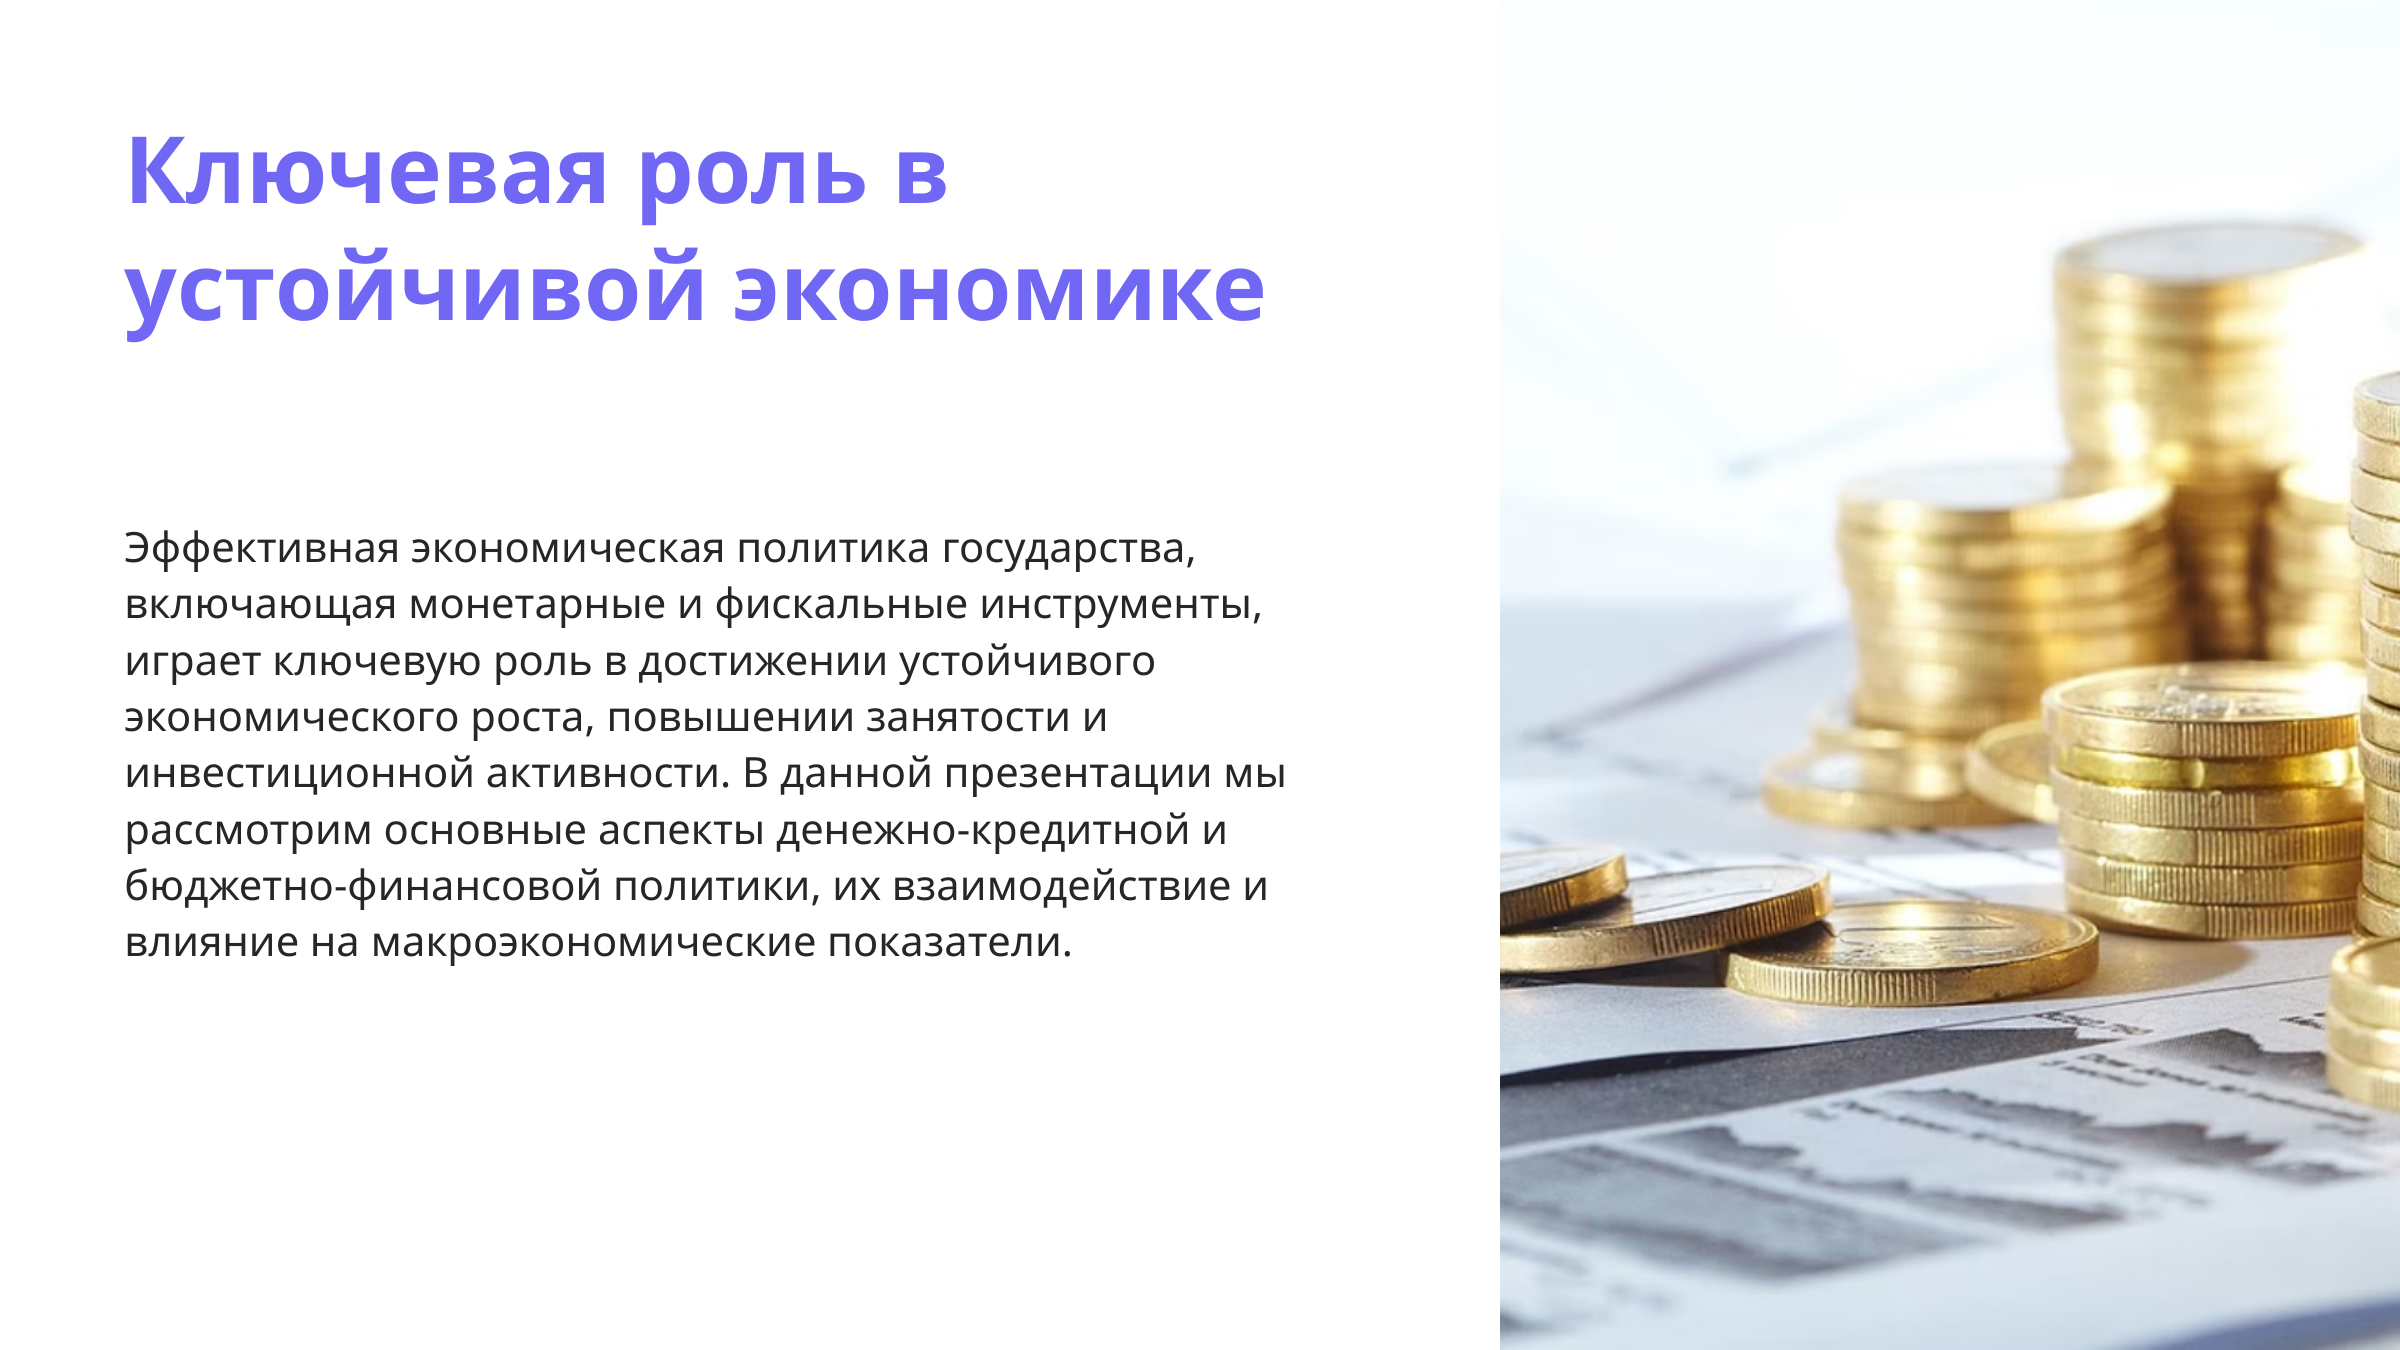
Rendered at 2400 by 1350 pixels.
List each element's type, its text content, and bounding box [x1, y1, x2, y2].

picture [1499, 0, 2400, 1350]
text_box Ключевая роль в устойчивой экономике [124, 105, 1376, 365]
text_box Эффективная экономическая политика государства, включающая монетарные и фискальные инструменты, играет ключевую роль в достижении устойчивого экономического роста, повышении занятости и инвестиционной активности. В данной презентации мы рассмотрим основные аспекты денежно-кредитной и бюджетно-финансовой политики, их взаимодействие и влияние на макроэкономические показатели. [124, 514, 1376, 1071]
